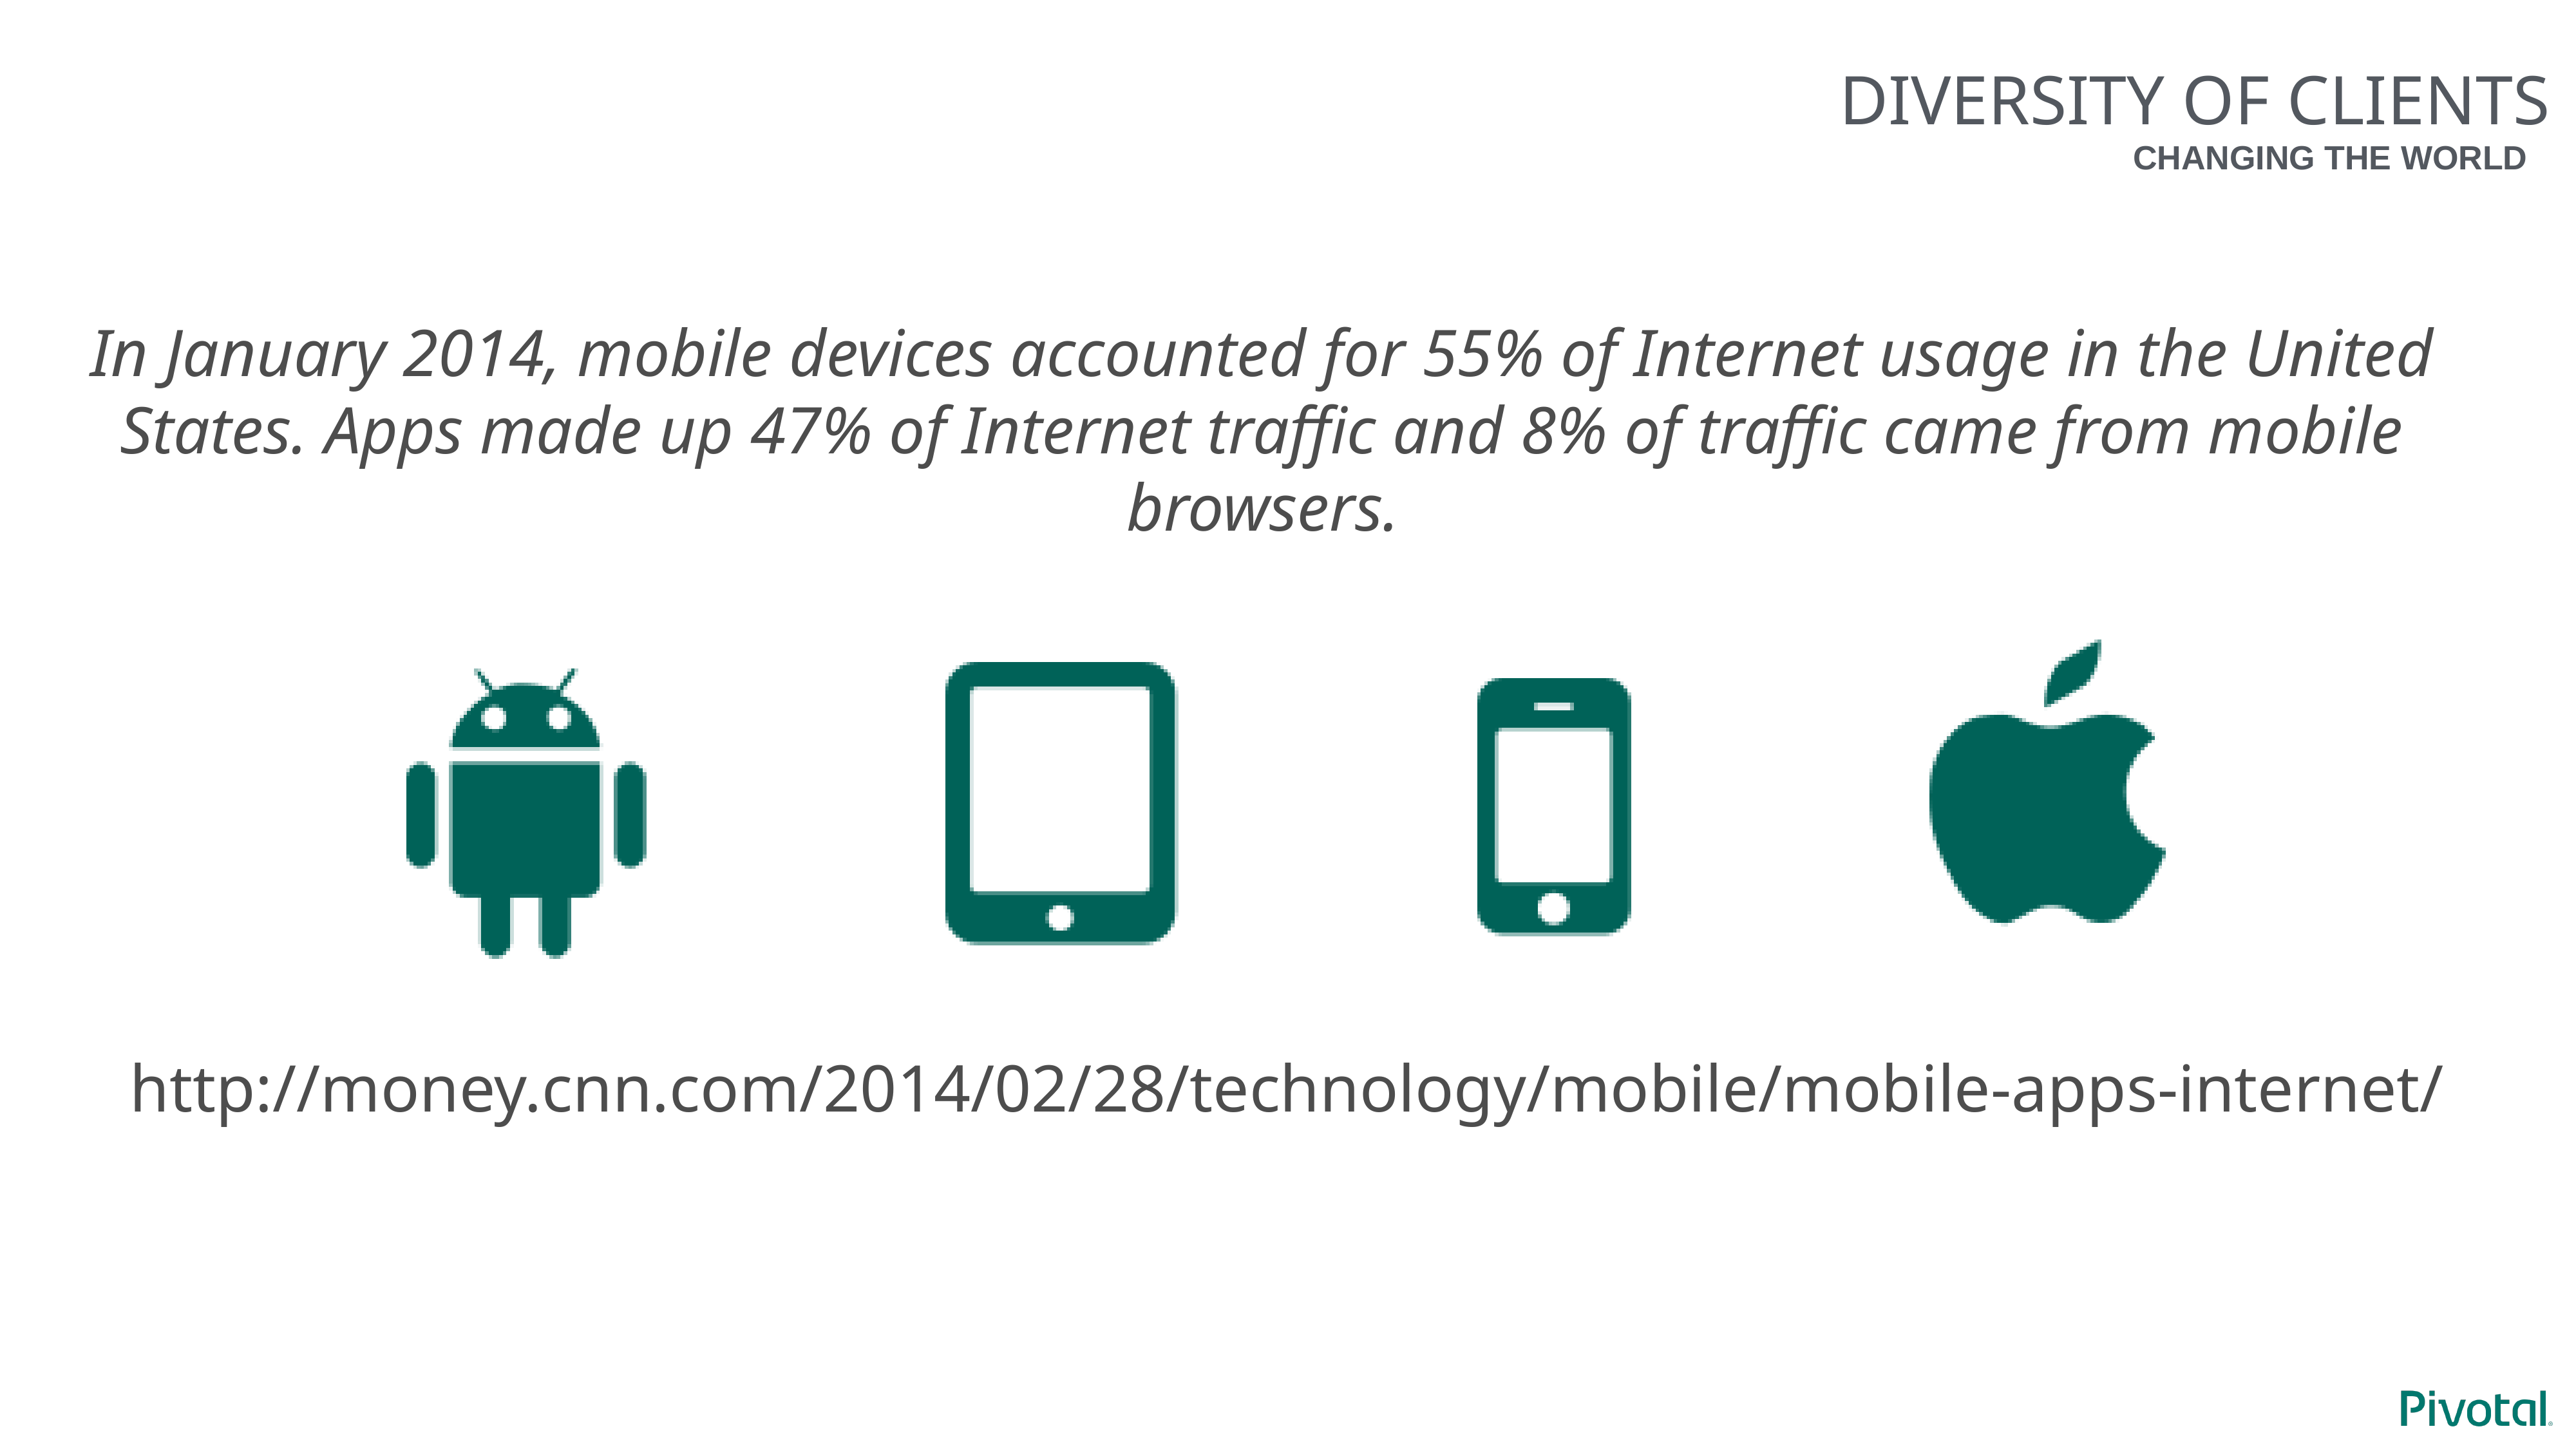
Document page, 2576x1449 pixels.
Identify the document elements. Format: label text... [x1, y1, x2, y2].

picture [1929, 639, 2170, 927]
picture [1477, 678, 1632, 936]
picture [406, 668, 647, 960]
picture [945, 662, 1179, 945]
picture [2339, 1356, 2576, 1449]
text_box In January 2014, mobile devices accounted for 55% of Internet usage in the United States. Apps made up 47% of Internet traffic and 8% of traffic came from mobile browsers. [41, 299, 2485, 557]
text_box Changing the World [2133, 136, 2528, 176]
text_box http://money.cnn.com/2014/02/28/technology/mobile/mobile-apps-internet/ [117, 1034, 2459, 1138]
text_box Diversity of Clients [1833, 52, 2556, 144]
